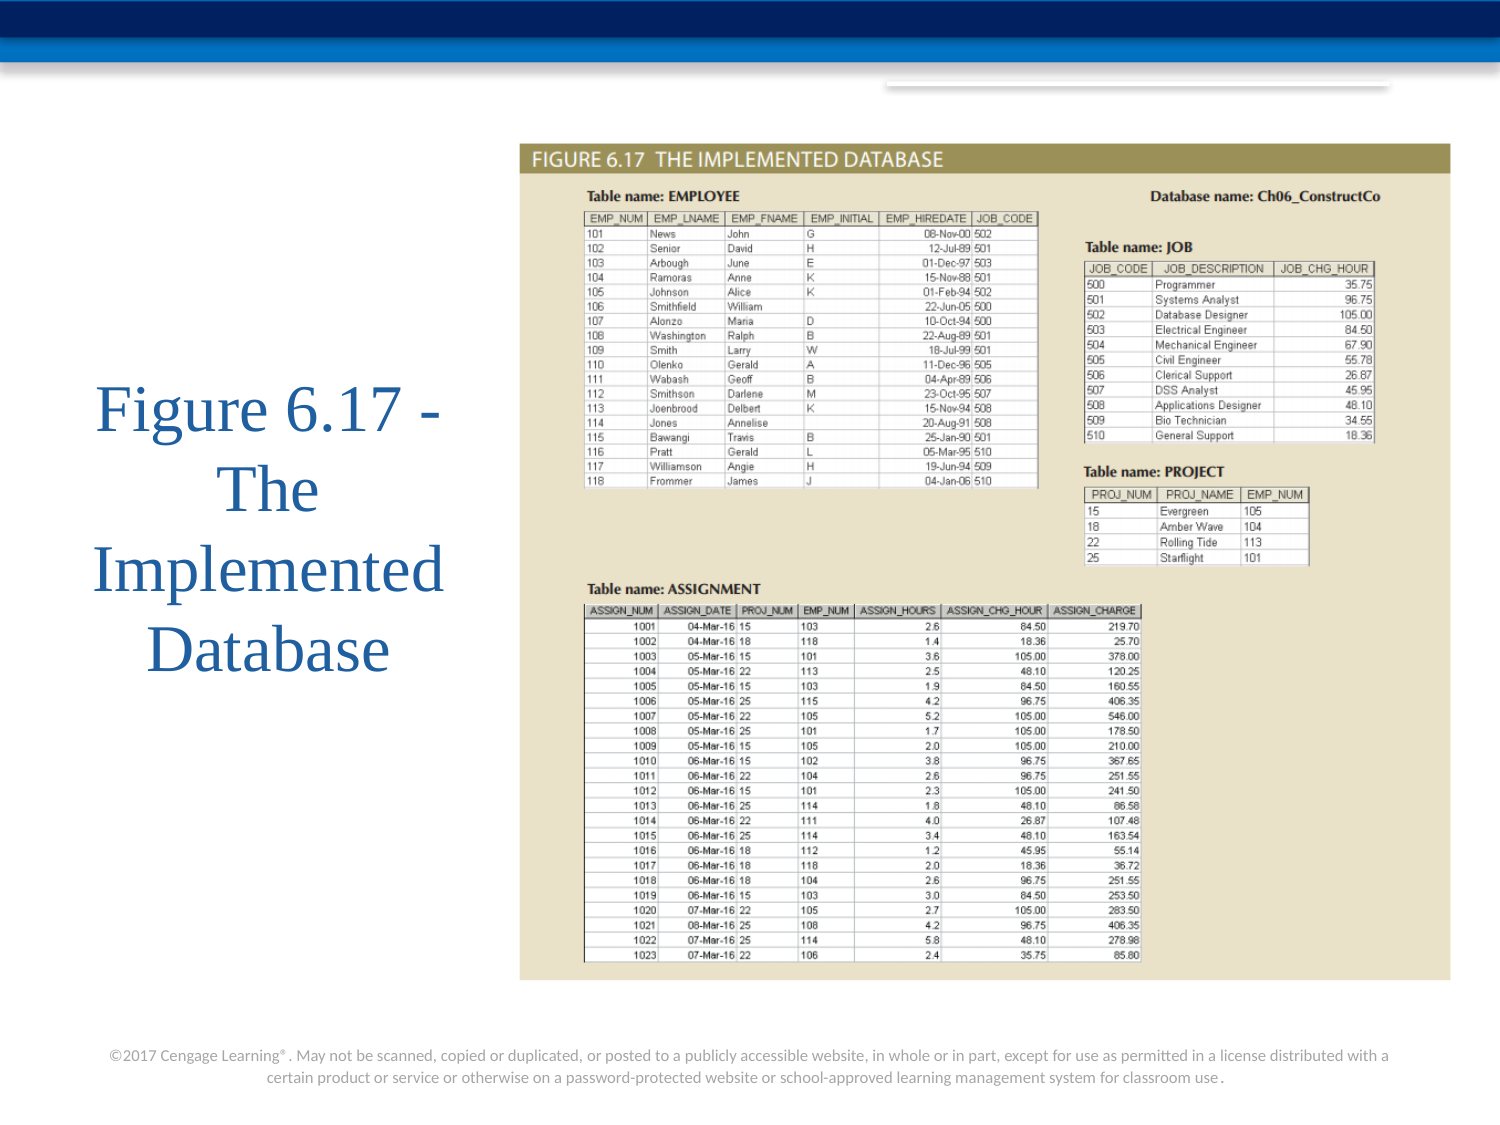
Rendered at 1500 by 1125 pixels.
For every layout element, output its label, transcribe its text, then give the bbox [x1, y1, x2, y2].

title Figure 6.17 - The Implemented Database [75, 437, 463, 613]
picture [512, 137, 1456, 988]
